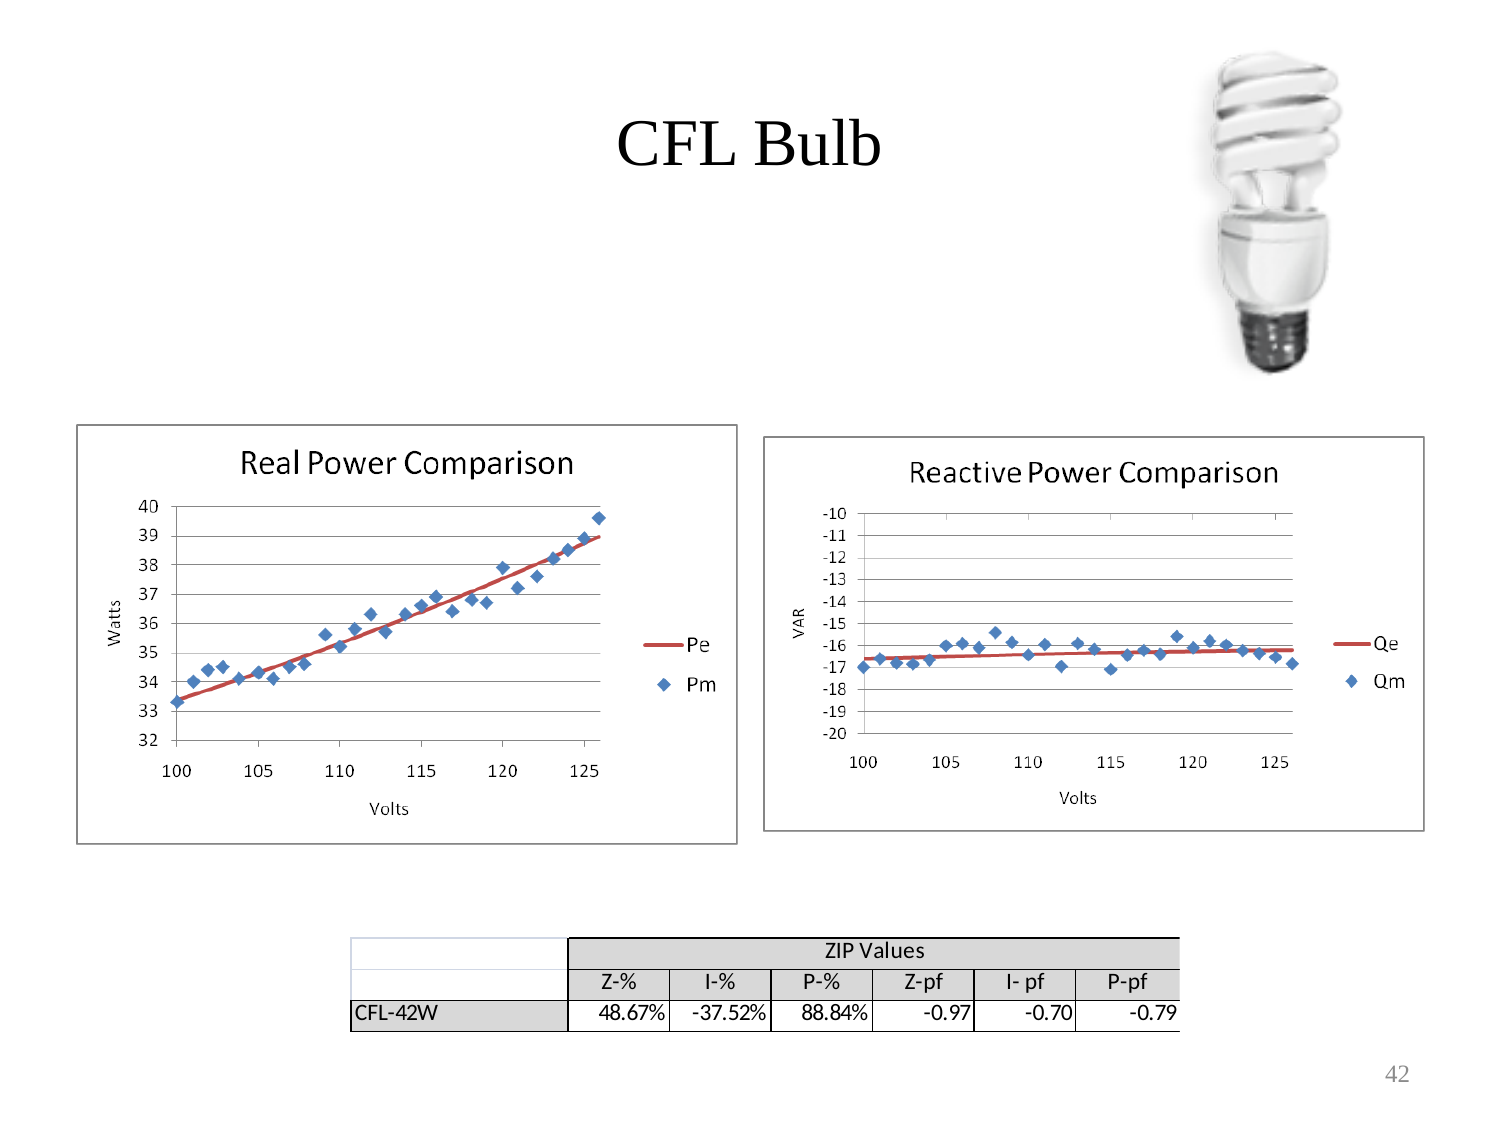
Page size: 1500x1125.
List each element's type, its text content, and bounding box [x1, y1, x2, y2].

slide_number 42 [1074, 1042, 1425, 1103]
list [762, 435, 1426, 833]
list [74, 422, 738, 845]
picture [349, 937, 1182, 1033]
picture [1112, 37, 1463, 388]
title CFL Bulb [75, 45, 1107, 233]
